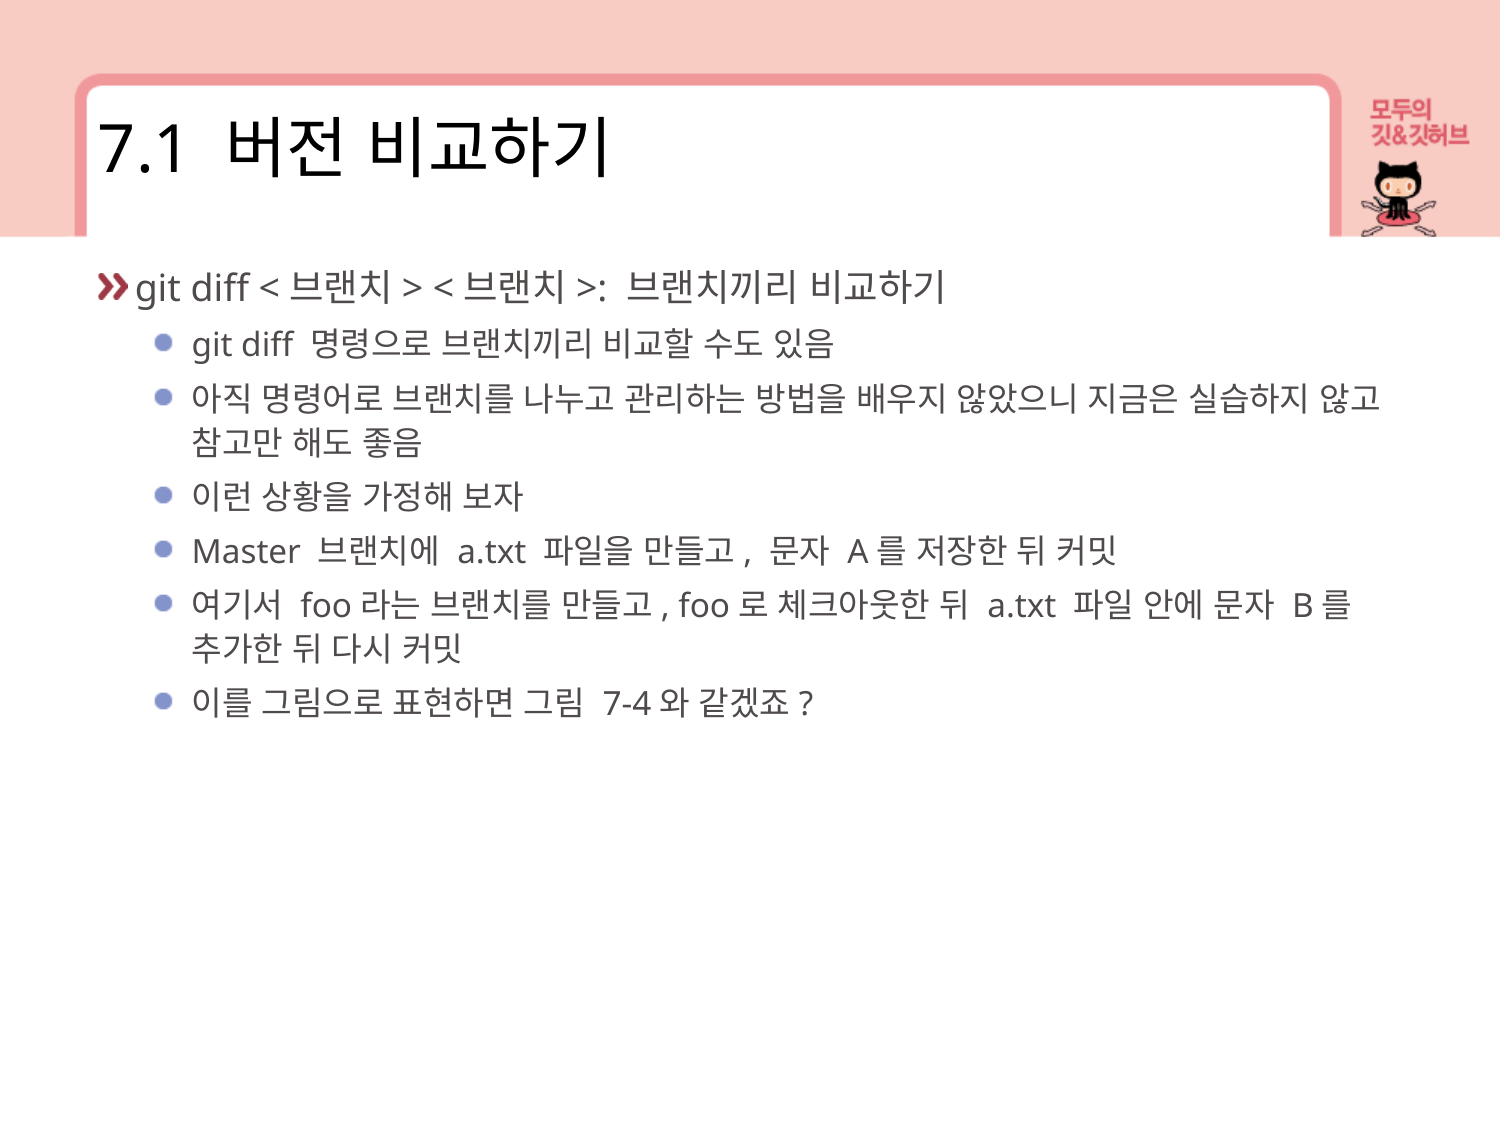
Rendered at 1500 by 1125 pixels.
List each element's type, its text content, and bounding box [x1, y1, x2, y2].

text_box 7.1 버전 비교하기 [82, 61, 1413, 193]
text_box git diff <브랜치> <브랜치>: 브랜치끼리 비교하기 git diff 명령으로 브랜치끼리 비교할 수도 있음 아직 명령어로 브랜치를 나누고 관리하는 방법을 배우지 않았으니 지금은 실습하지 않고 참고만 해도 좋음 이런 상황을 가정해 보자 Master 브랜치에 a.txt 파일을 만들고, 문자 A를 저장한 뒤 커밋 여기서 foo라는 브랜치를 만들고, foo로 체크아웃한 뒤 a.txt 파일 안에 문자 B를 추가한 뒤 다시 커밋 이를 그림으로 표현하면 그림 7-4와 같겠죠? [82, 252, 1413, 1067]
picture [0, 0, 1500, 1125]
